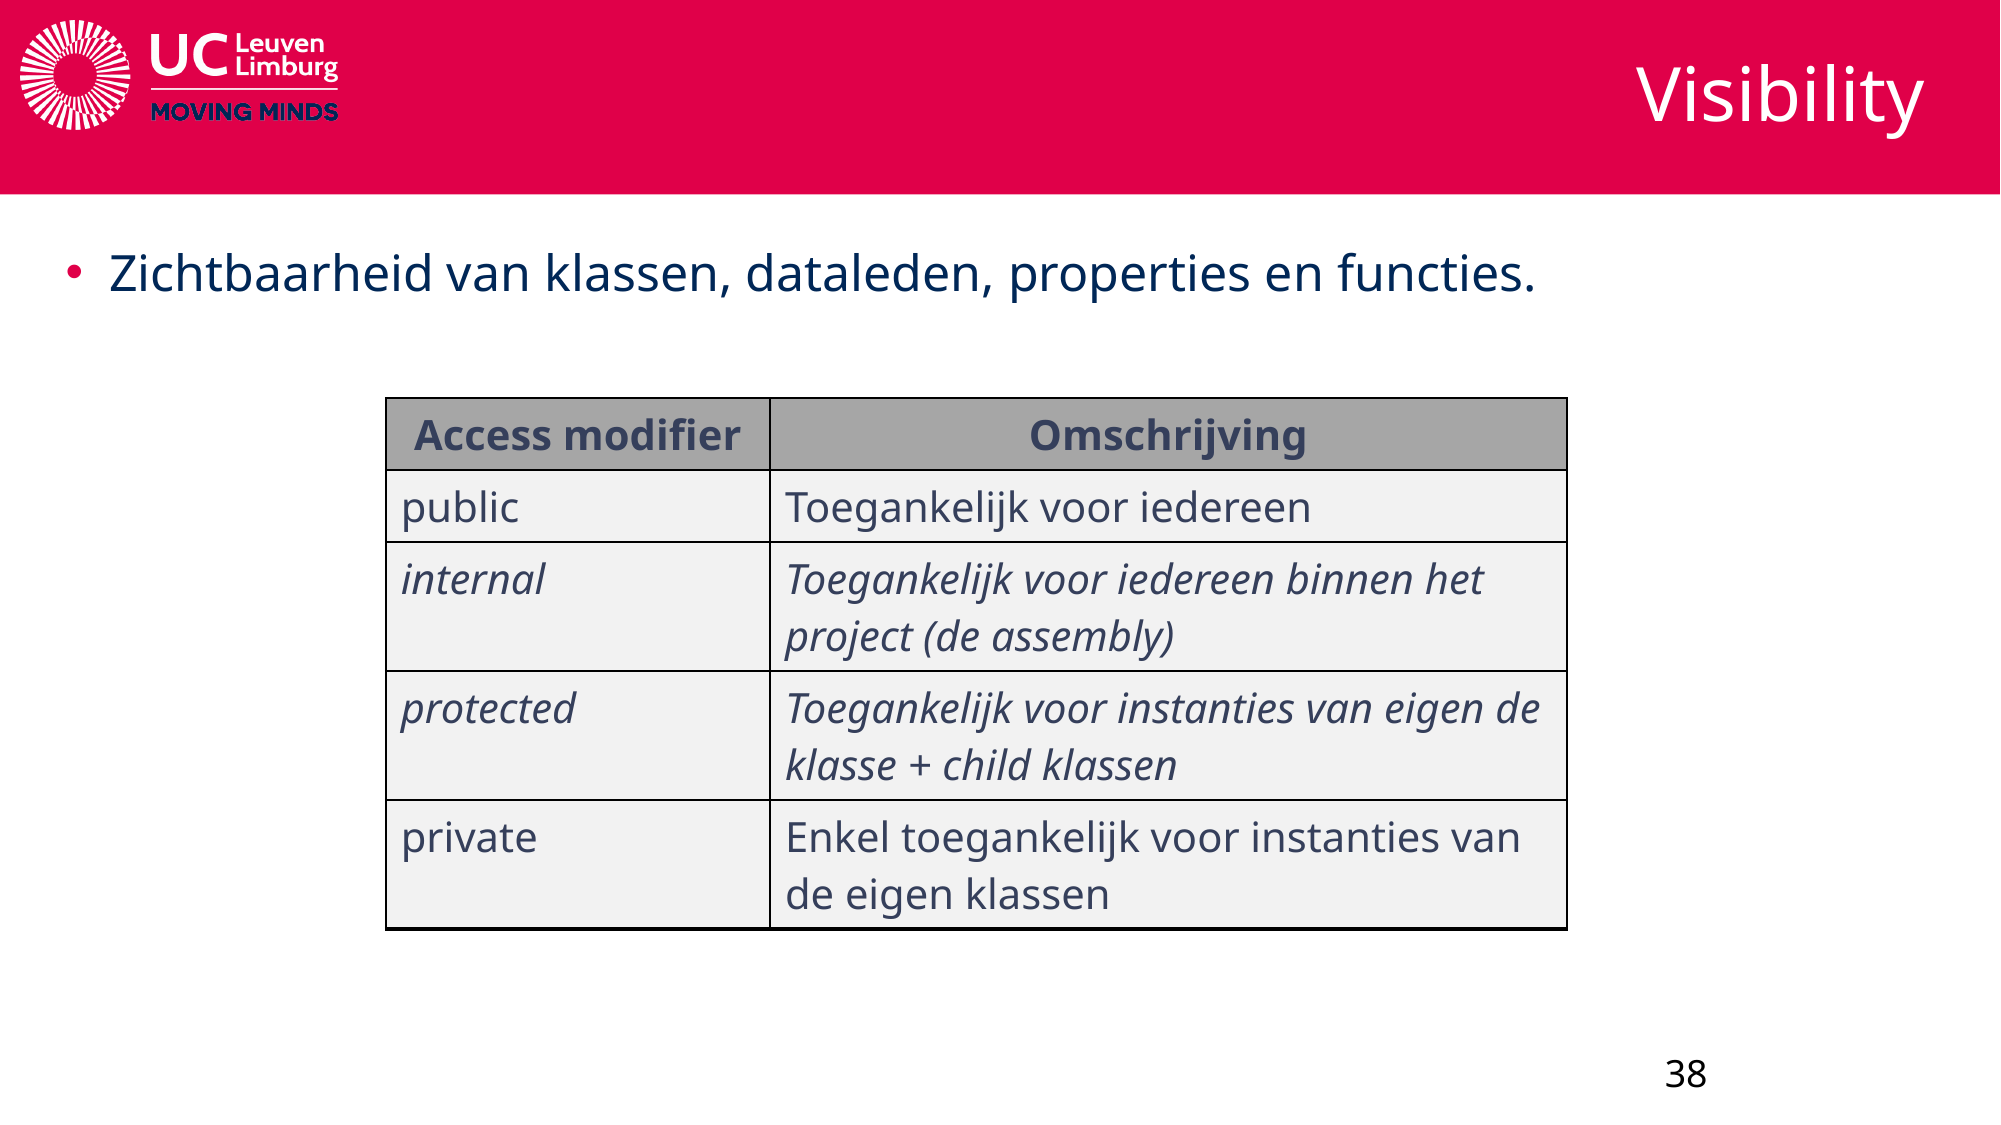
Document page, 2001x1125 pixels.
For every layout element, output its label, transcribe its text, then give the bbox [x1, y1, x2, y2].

table_cell Toegankelijk voor iedereen [771, 471, 1566, 541]
table_cell private [387, 801, 769, 927]
table_header Access modifier [387, 399, 769, 469]
title Visibility [358, 0, 1940, 195]
table_cell Toegankelijk voor instanties van eigen de klasse + child klassen [771, 672, 1566, 799]
table_cell Enkel toegankelijk voor instanties van de eigen klassen [771, 801, 1566, 927]
table_cell protected [387, 672, 769, 799]
table_cell internal [387, 543, 769, 670]
table_header Omschrijving [771, 399, 1566, 469]
slide_number 38 [1650, 1042, 2000, 1103]
table_cell Toegankelijk voor iedereen binnen het project (de assembly) [771, 543, 1566, 670]
picture [20, 20, 338, 130]
list Zichtbaarheid van klassen, dataleden, properties en functies. [50, 240, 1940, 1078]
table_cell public [387, 471, 769, 541]
